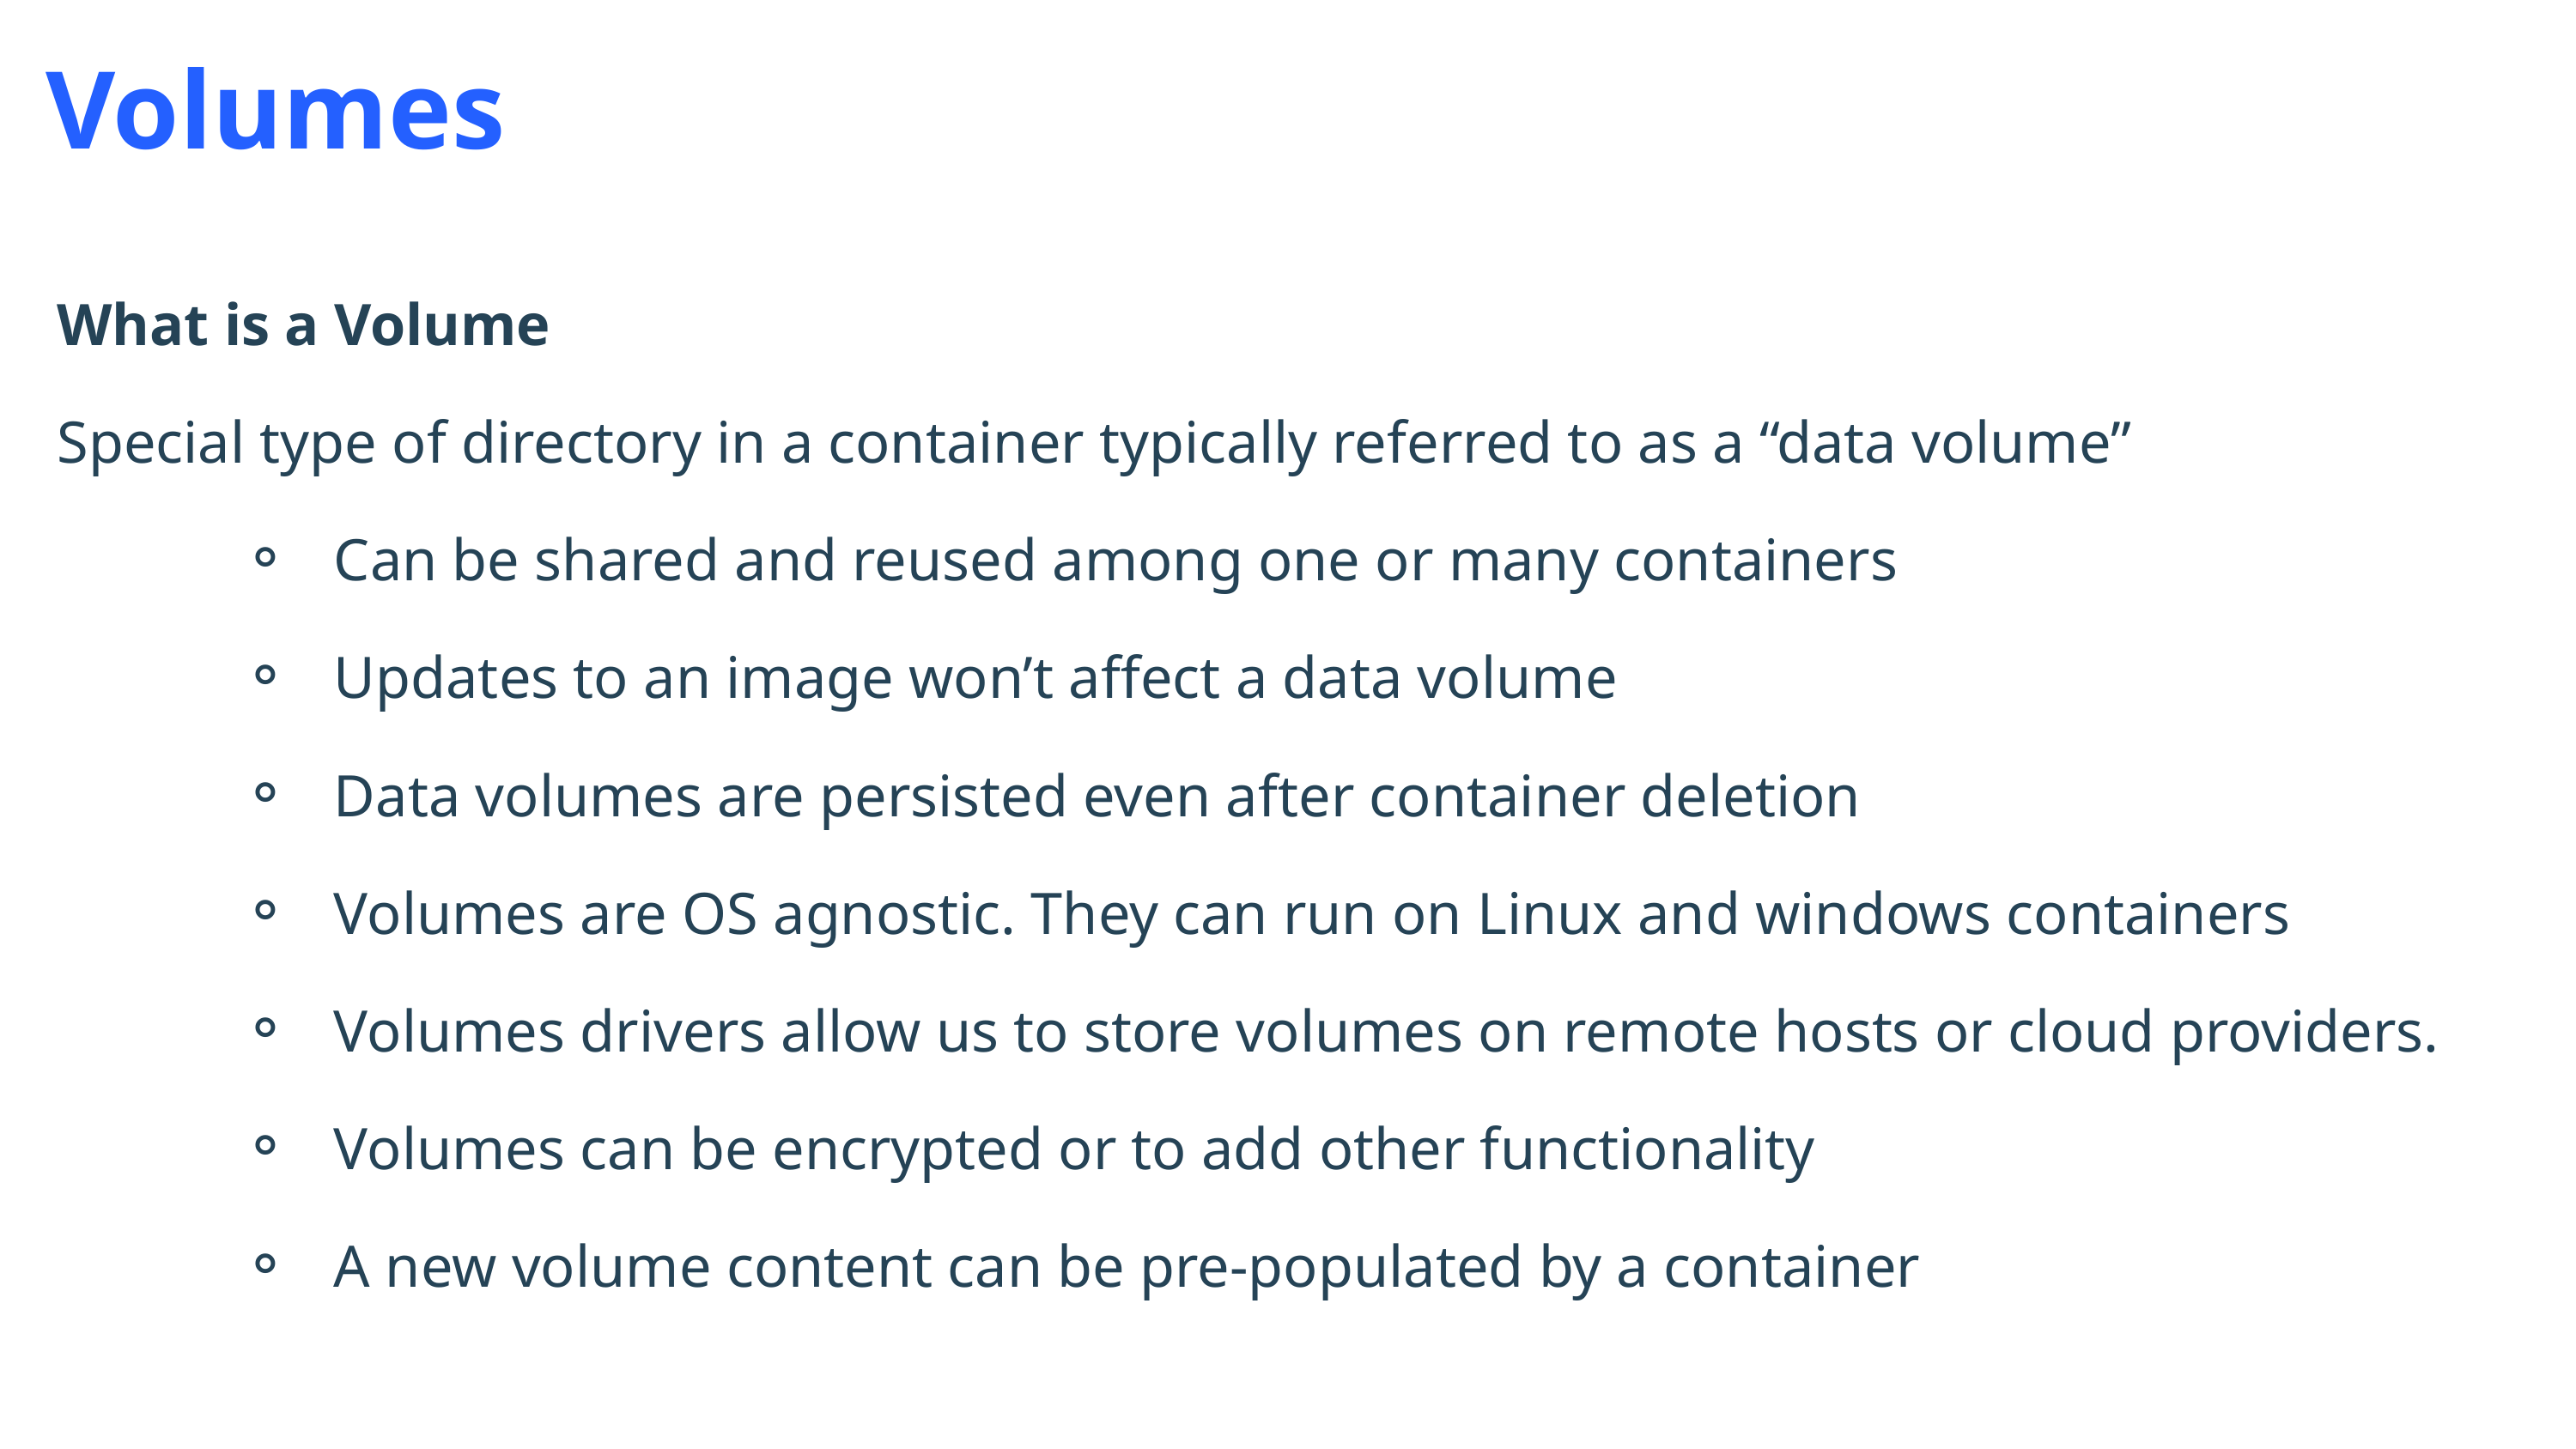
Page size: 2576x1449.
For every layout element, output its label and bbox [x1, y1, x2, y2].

text_box [45, 30, 2043, 196]
text_box [57, 283, 2519, 1288]
